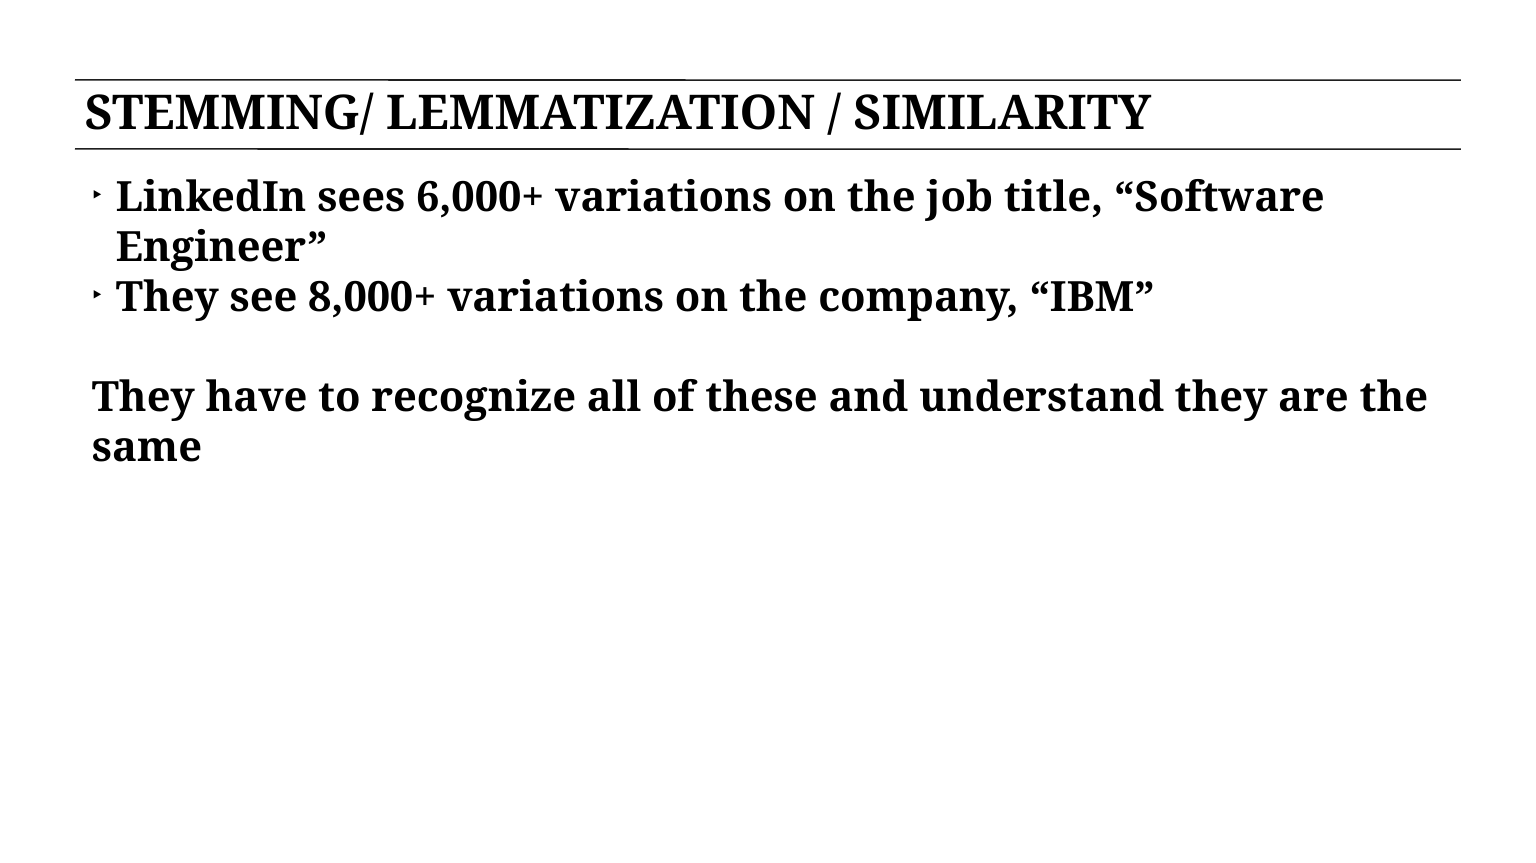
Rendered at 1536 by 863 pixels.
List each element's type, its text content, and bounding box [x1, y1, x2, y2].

title STEMMING/ LEMMATIZATION / SIMILARITY [76, 82, 1369, 160]
list LinkedIn sees 6,000+ variations on the job title, “Software Engineer” They see 8,000+ variations on the company, “IBM” They have to recognize all of these and understand they are the same [76, 160, 1460, 823]
